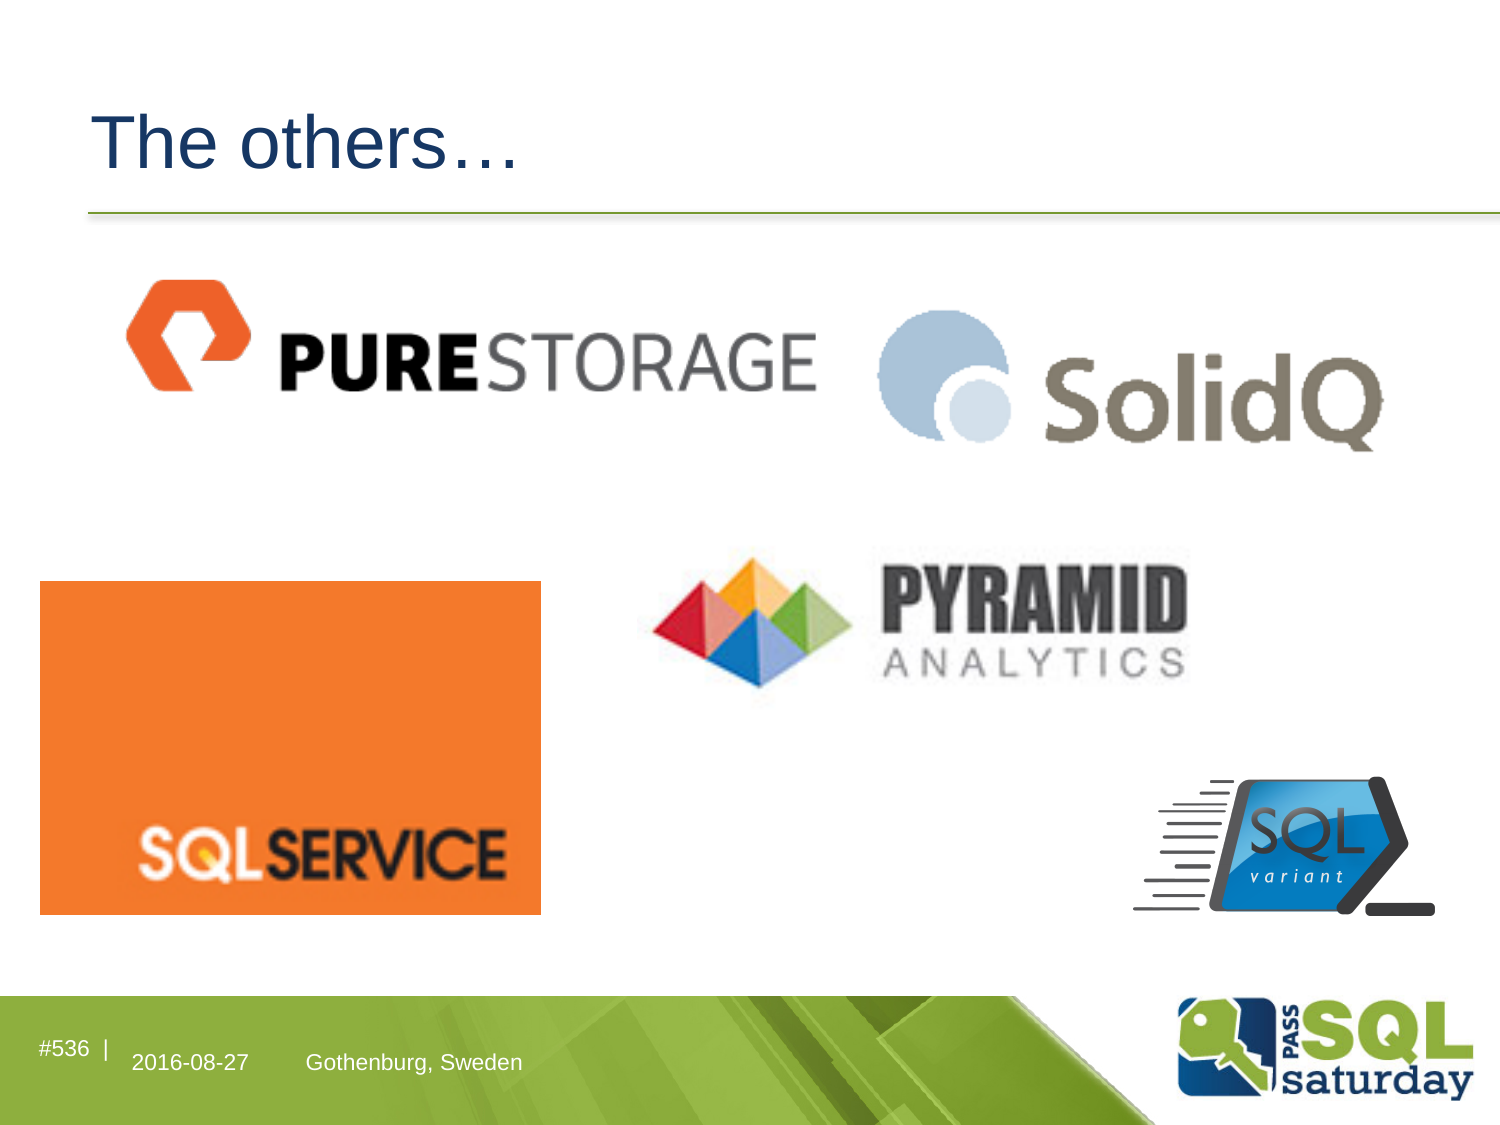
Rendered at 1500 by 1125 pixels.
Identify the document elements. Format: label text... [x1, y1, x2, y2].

footer Gothenburg, Sweden [290, 1031, 751, 1092]
picture [0, 969, 1483, 1125]
picture [41, 166, 1387, 506]
picture [1133, 761, 1435, 916]
picture [636, 524, 1205, 721]
slide_number #536 | [19, 1031, 124, 1092]
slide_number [124, 1031, 279, 1092]
title The others… [75, 45, 1425, 233]
picture [40, 581, 541, 915]
